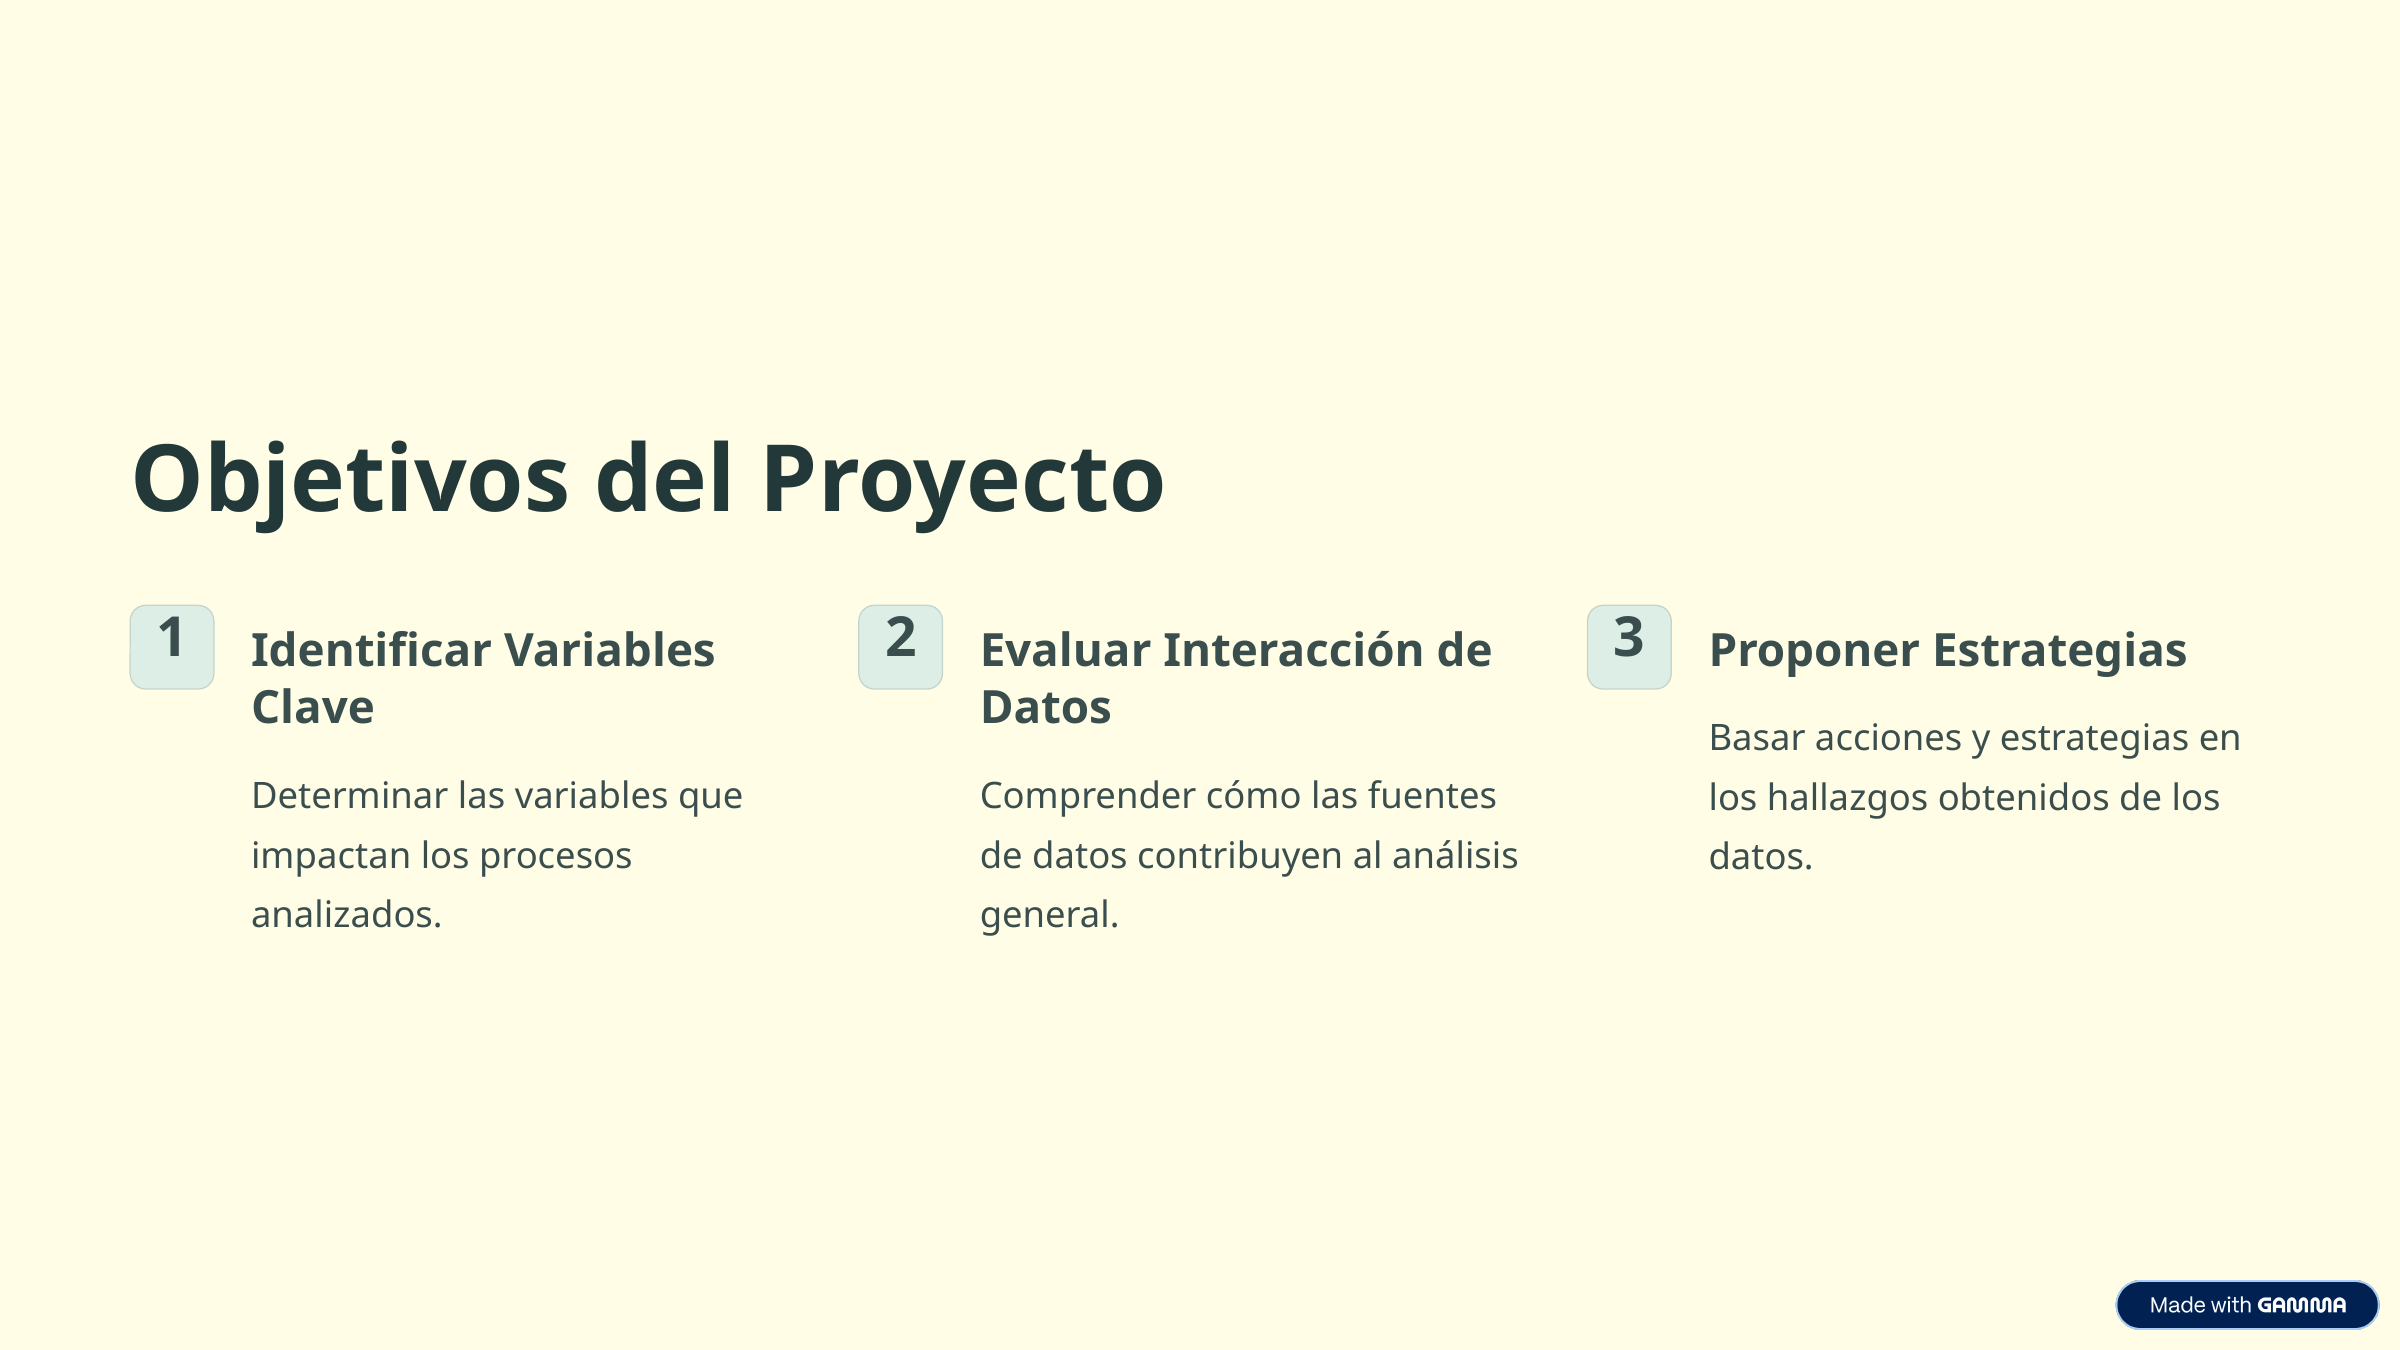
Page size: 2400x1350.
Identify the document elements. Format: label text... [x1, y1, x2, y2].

text_box Comprender cómo las fuentes de datos contribuyen al análisis general. [979, 756, 1541, 936]
text_box Basar acciones y estrategias en los hallazgos obtenidos de los datos. [1708, 698, 2270, 878]
text_box [130, 605, 214, 690]
text_box 1 [144, 612, 200, 683]
text_box [1587, 605, 1672, 690]
text_box Determinar las variables que impactan los procesos analizados. [251, 756, 813, 876]
text_box 3 [1601, 612, 1658, 683]
text_box 2 [872, 612, 929, 683]
text_box Proponer Estrategias [1708, 618, 2246, 677]
text_box Objetivos del Proyecto [130, 414, 1278, 531]
picture [2106, 1271, 2389, 1339]
text_box Evaluar Interacción de Datos [979, 618, 1541, 735]
text_box [858, 605, 943, 690]
text_box Identificar Variables Clave [251, 618, 813, 735]
